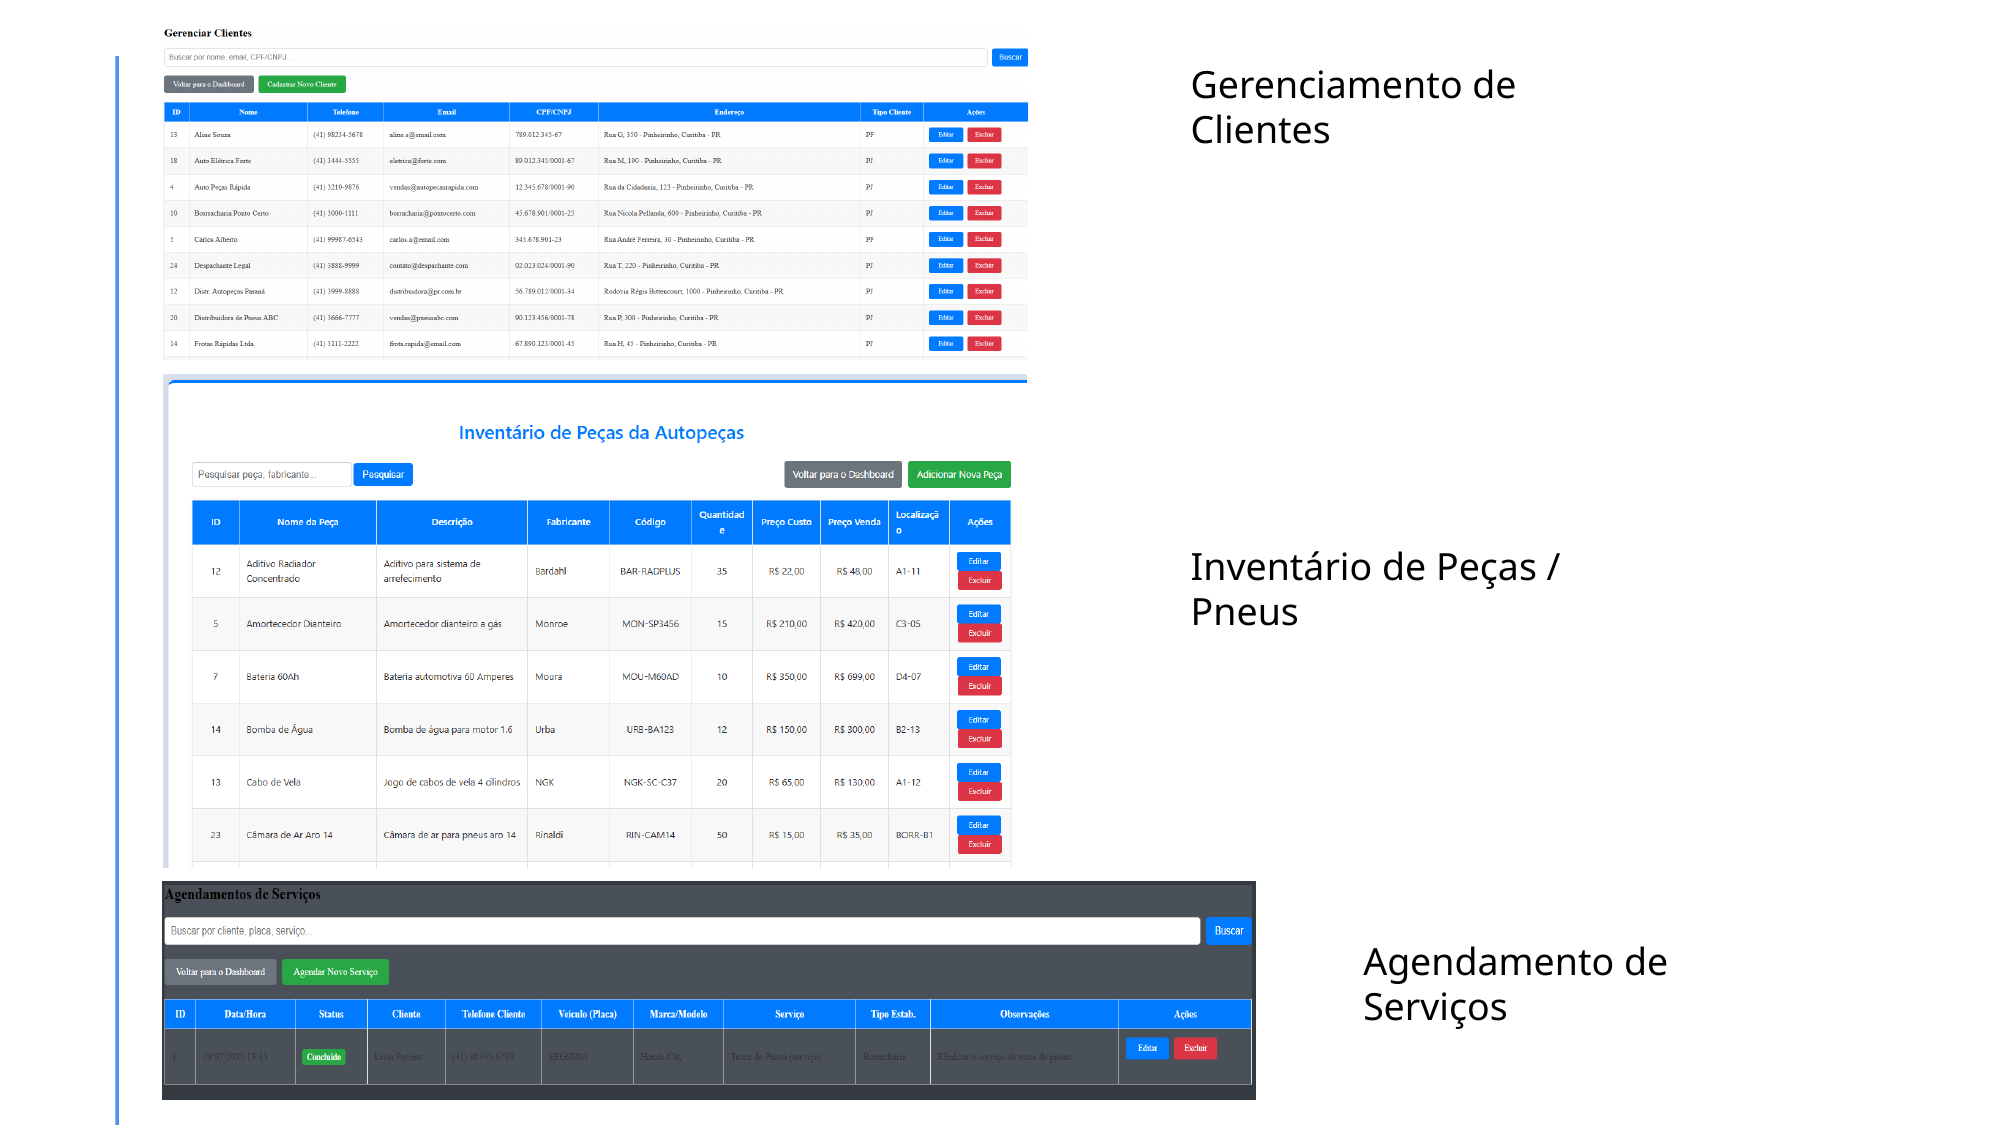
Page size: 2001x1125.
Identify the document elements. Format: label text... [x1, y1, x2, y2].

picture [163, 374, 1027, 868]
text_box Agendamento de Serviços [1348, 930, 1799, 1035]
picture [162, 881, 1256, 1100]
text_box Inventário de Peças / Pneus [1175, 535, 1626, 686]
text_box Gerenciamento de Clientes [1175, 53, 1626, 159]
picture [162, 24, 1028, 360]
